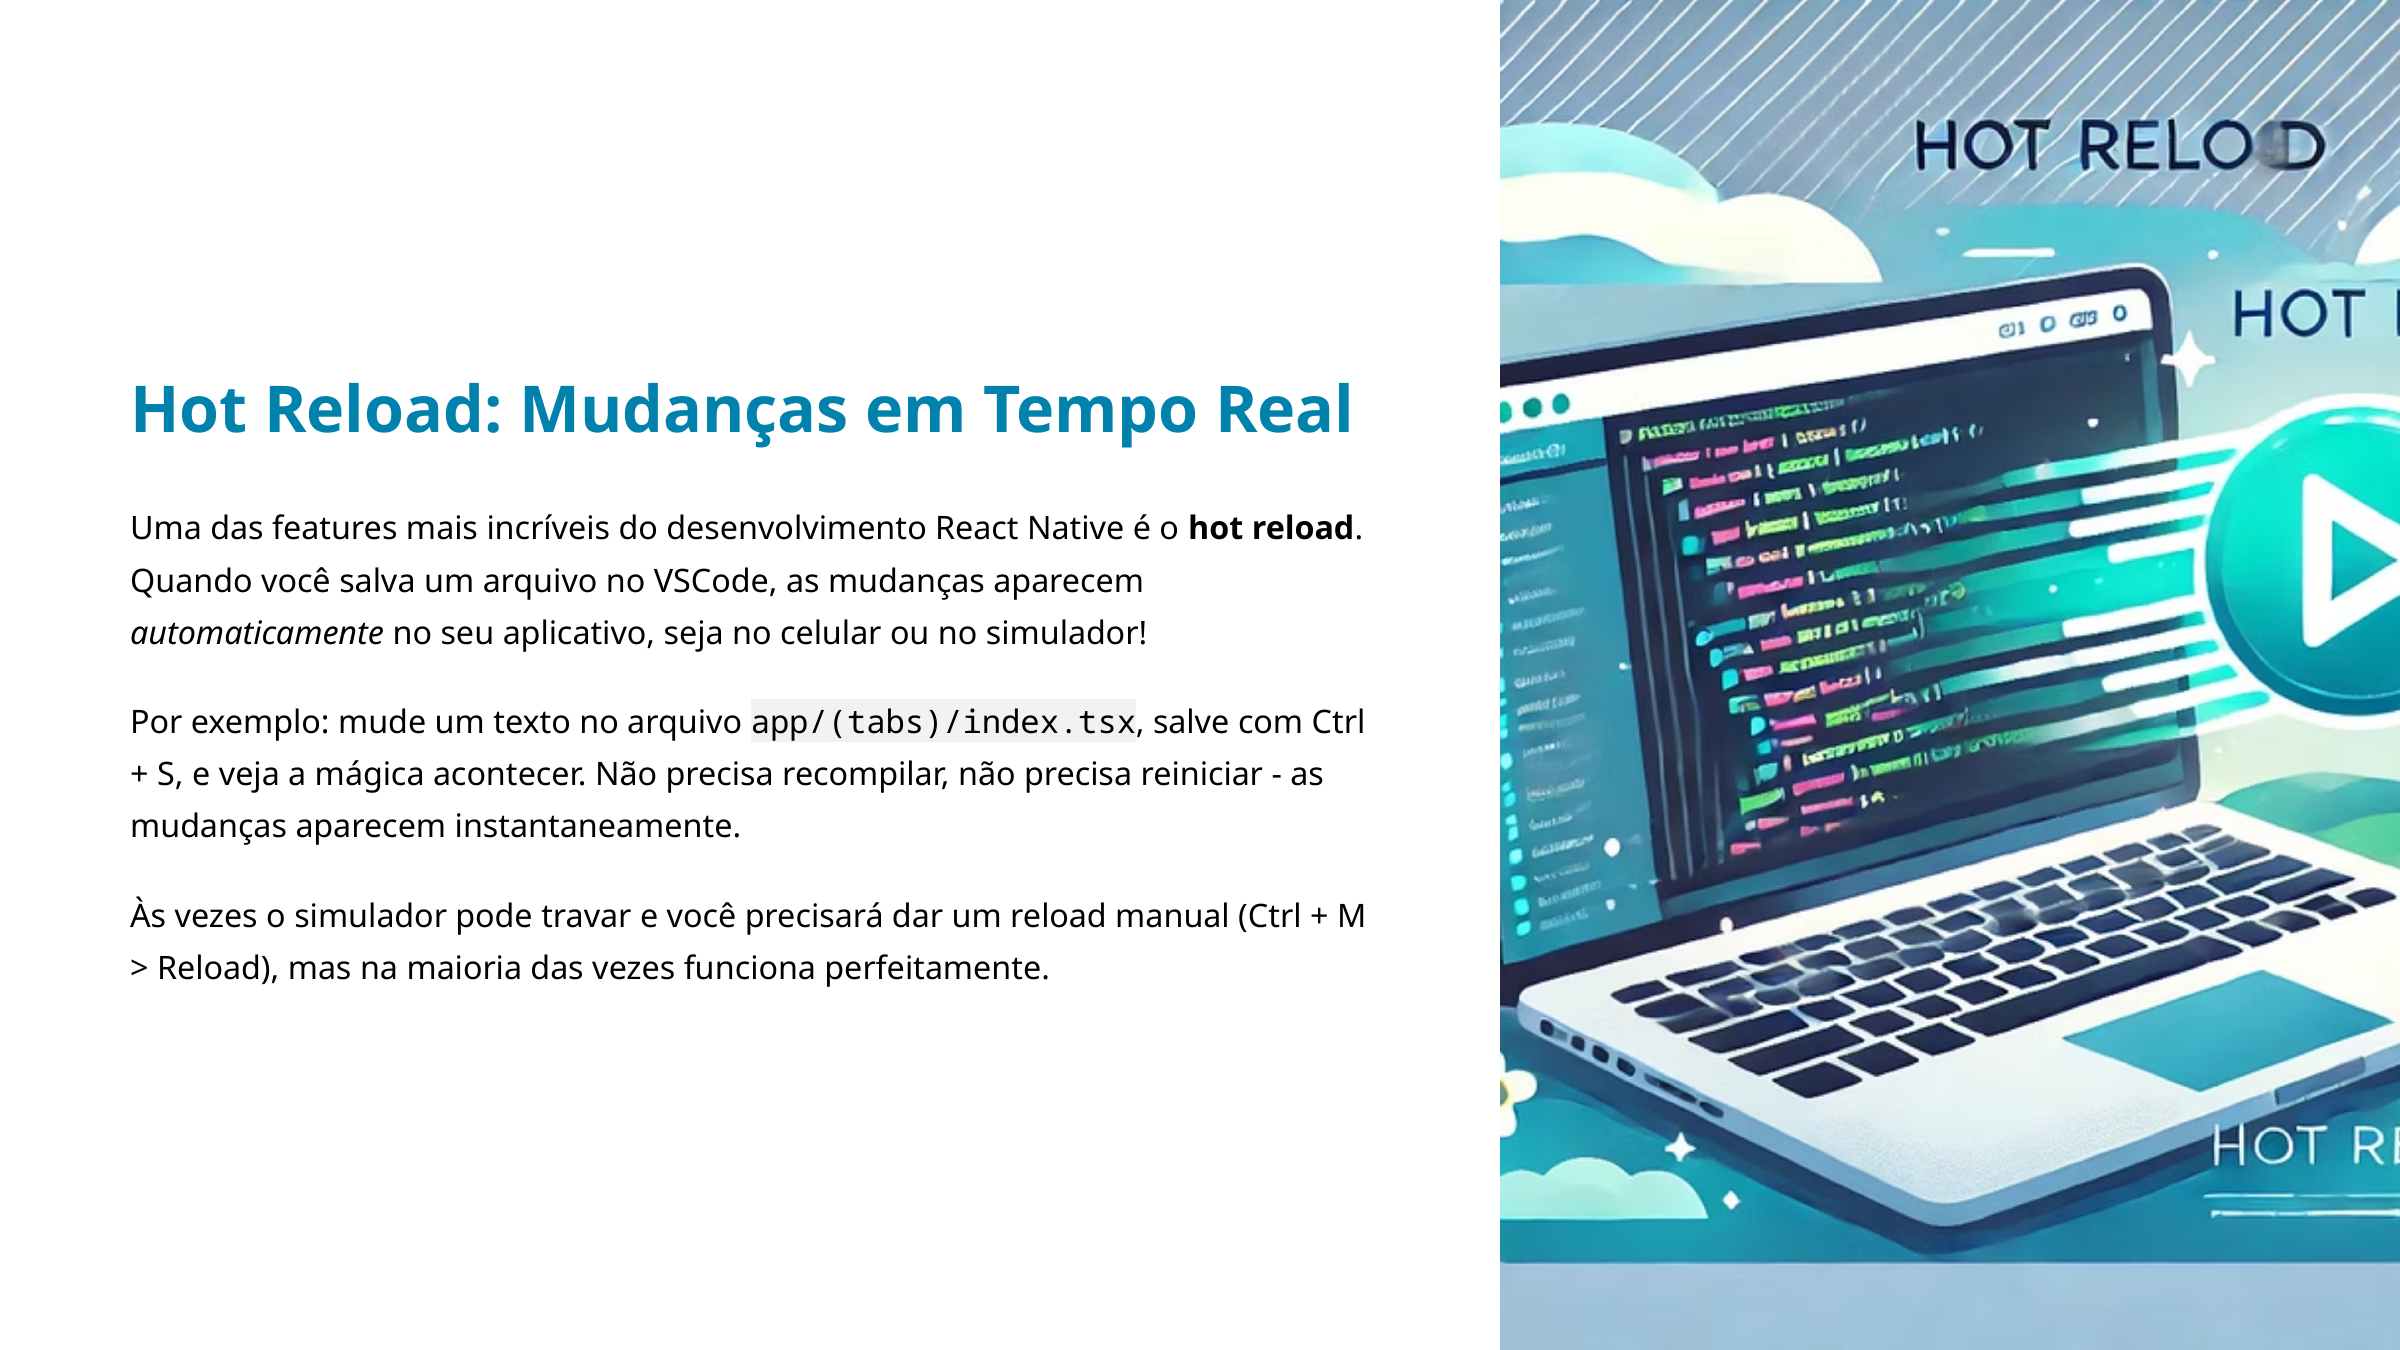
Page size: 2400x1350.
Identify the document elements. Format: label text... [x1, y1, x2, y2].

text_box Por exemplo: mude um texto no arquivo app/(tabs)/index.tsx, salve com Ctrl + S, e veja a mágica acontecer. Não precisa recompilar, não precisa reiniciar - as mudanças aparecem instantaneamente. [130, 687, 1370, 845]
text_box Hot Reload: Mudanças em Tempo Real [130, 364, 1328, 446]
text_box Às vezes o simulador pode travar e você precisará dar um reload manual (Ctrl + M > Reload), mas na maioria das vezes funciona perfeitamente. [130, 881, 1370, 986]
picture [1499, 0, 2400, 1350]
text_box Uma das features mais incríveis do desenvolvimento React Native é o hot reload. Quando você salva um arquivo no VSCode, as mudanças aparecem automaticamente no seu aplicativo, seja no celular ou no simulador! [130, 494, 1370, 651]
